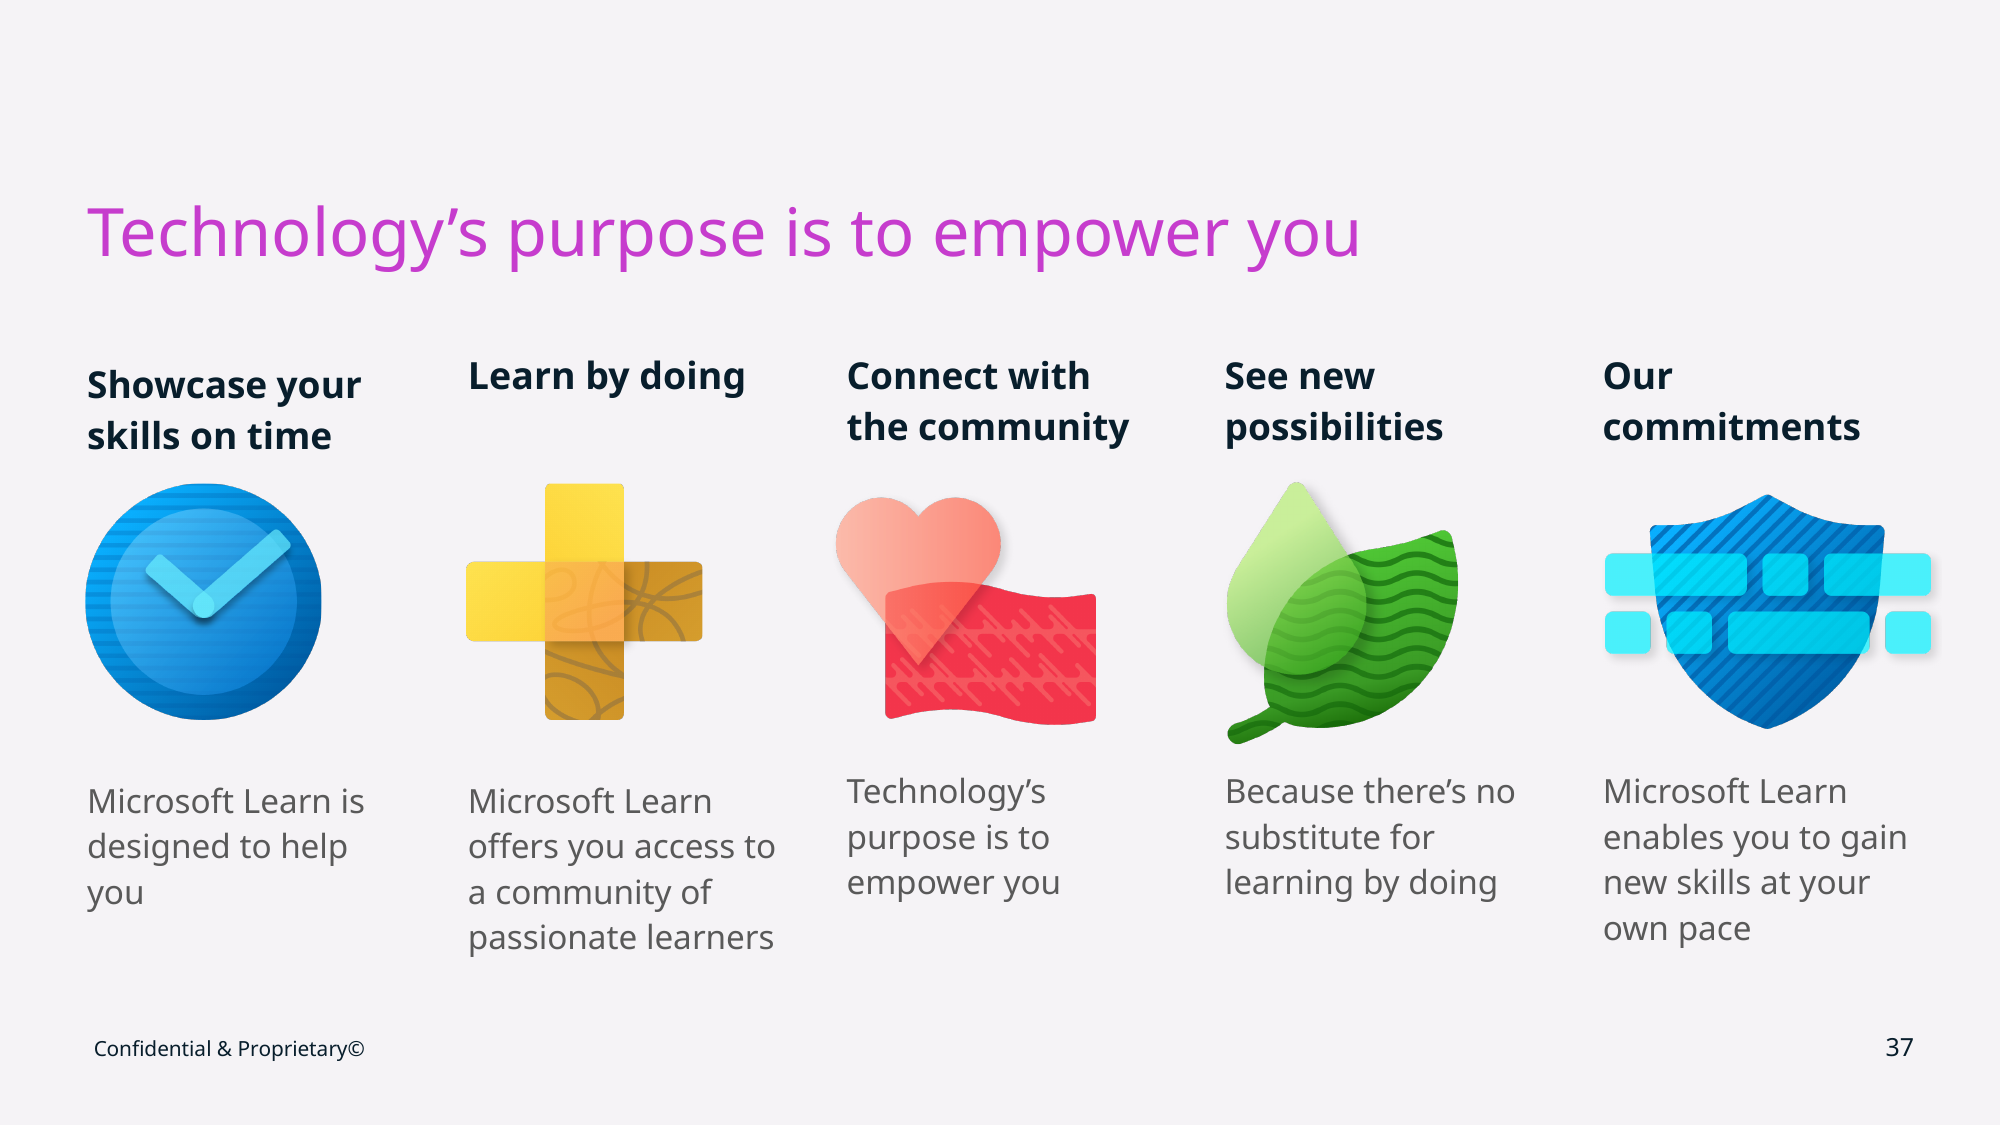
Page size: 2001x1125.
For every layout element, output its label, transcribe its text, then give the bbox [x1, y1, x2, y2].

picture [465, 483, 703, 720]
list Microsoft Learn enables you to gain new skills at your own pace [1587, 757, 1929, 944]
list Connect with the community [831, 338, 1173, 456]
picture [85, 483, 322, 720]
list See new possibilities [1209, 338, 1551, 456]
footer Confidential & Proprietary© [78, 1018, 1822, 1079]
list Showcase your skills on time [72, 347, 415, 466]
list Because there’s no substitute for learning by doing [1209, 757, 1551, 944]
slide_number ‹#› [1849, 1018, 1930, 1079]
list Microsoft Learn is designed to help you [72, 767, 415, 954]
list Learn by doing [452, 338, 794, 456]
picture [831, 492, 1097, 730]
list Our commitments [1587, 338, 1928, 456]
picture [1601, 492, 1943, 730]
title Technology’s purpose is to empower you [72, 138, 1927, 310]
list Technology’s purpose is to empower you [831, 757, 1173, 944]
list Microsoft Learn offers you access to a community of passionate learners [452, 767, 794, 954]
picture [1221, 477, 1459, 745]
